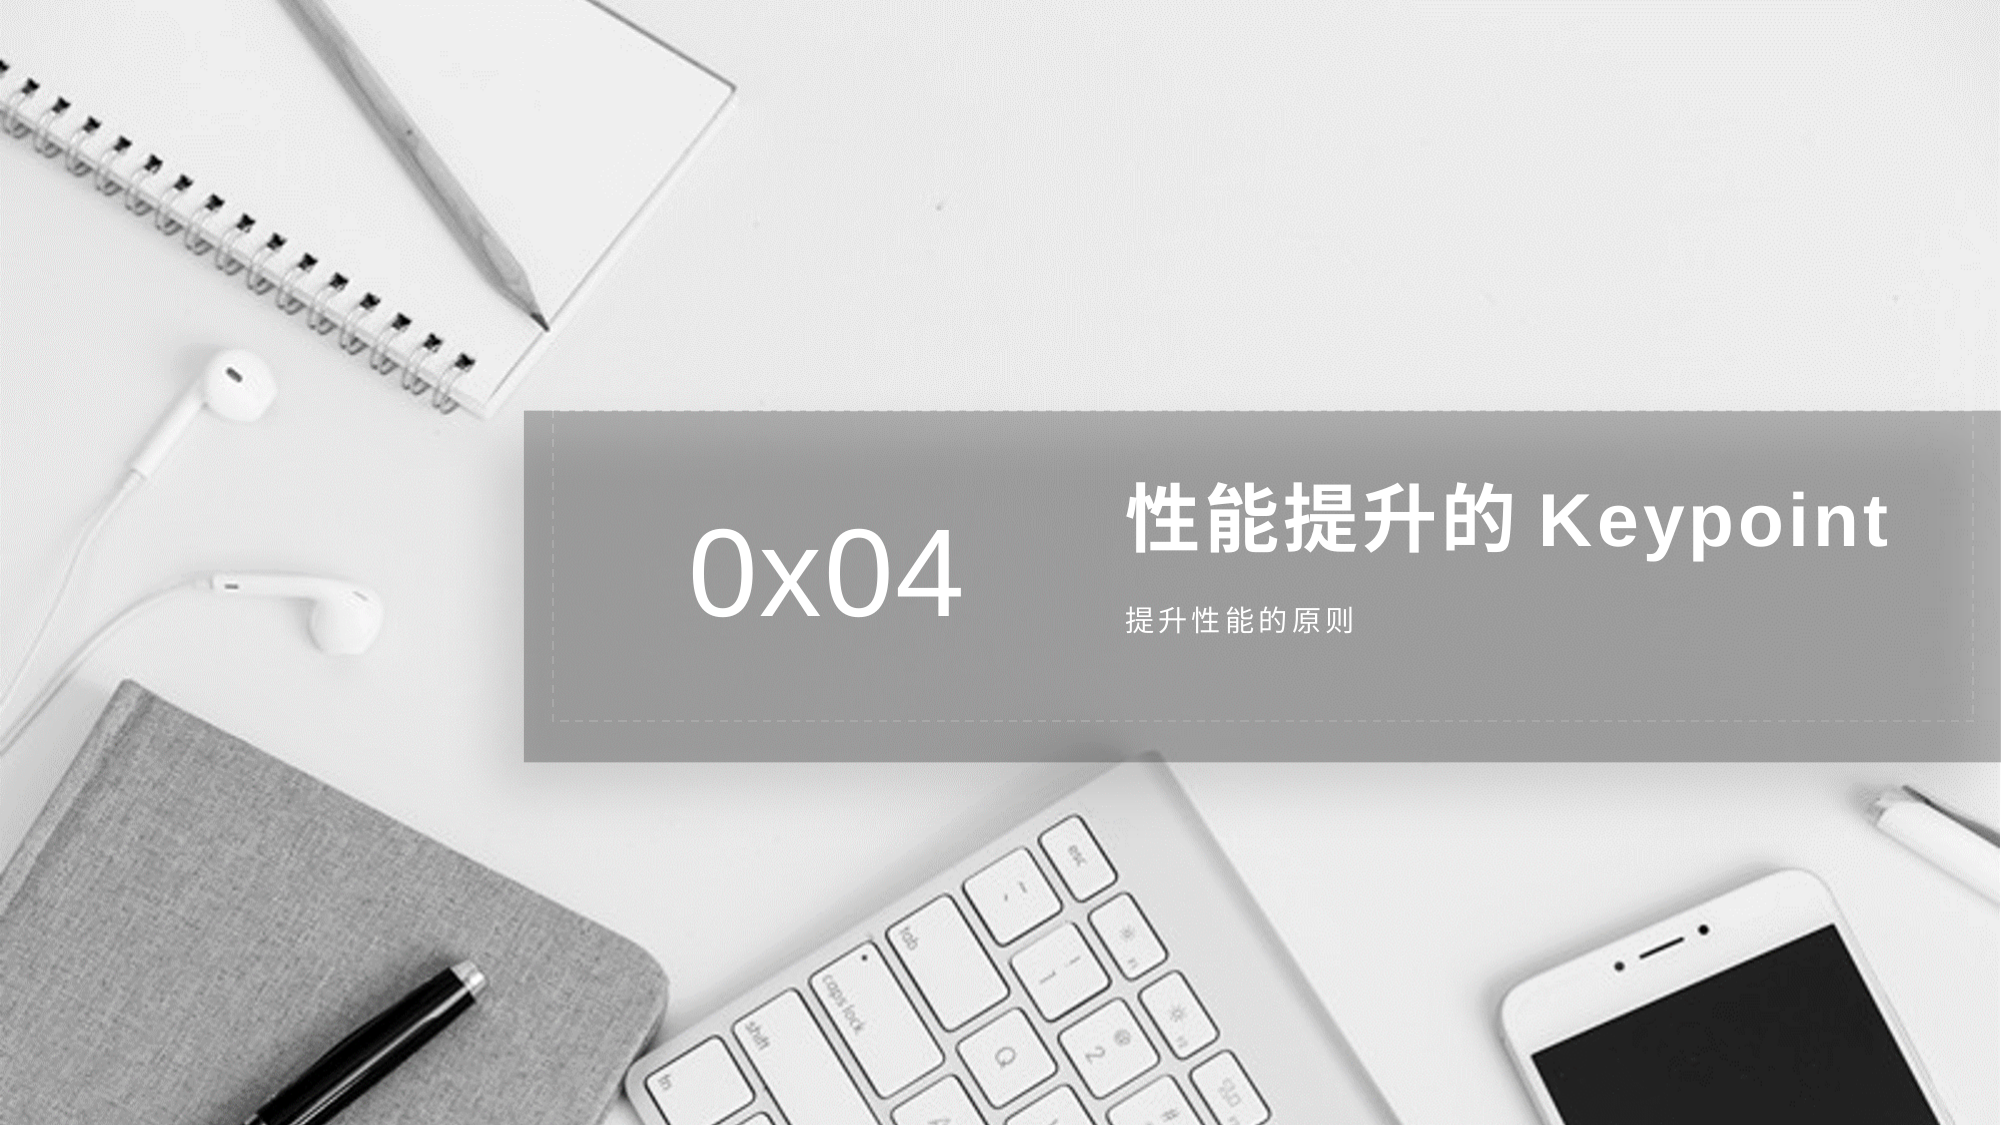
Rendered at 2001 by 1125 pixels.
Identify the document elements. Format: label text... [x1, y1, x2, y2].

list 提升性能的原则 [1110, 583, 1952, 682]
picture [0, 0, 2000, 1125]
text_box 0x04 [547, 483, 1107, 650]
title 性能提升的Keypoint [1110, 464, 1952, 579]
